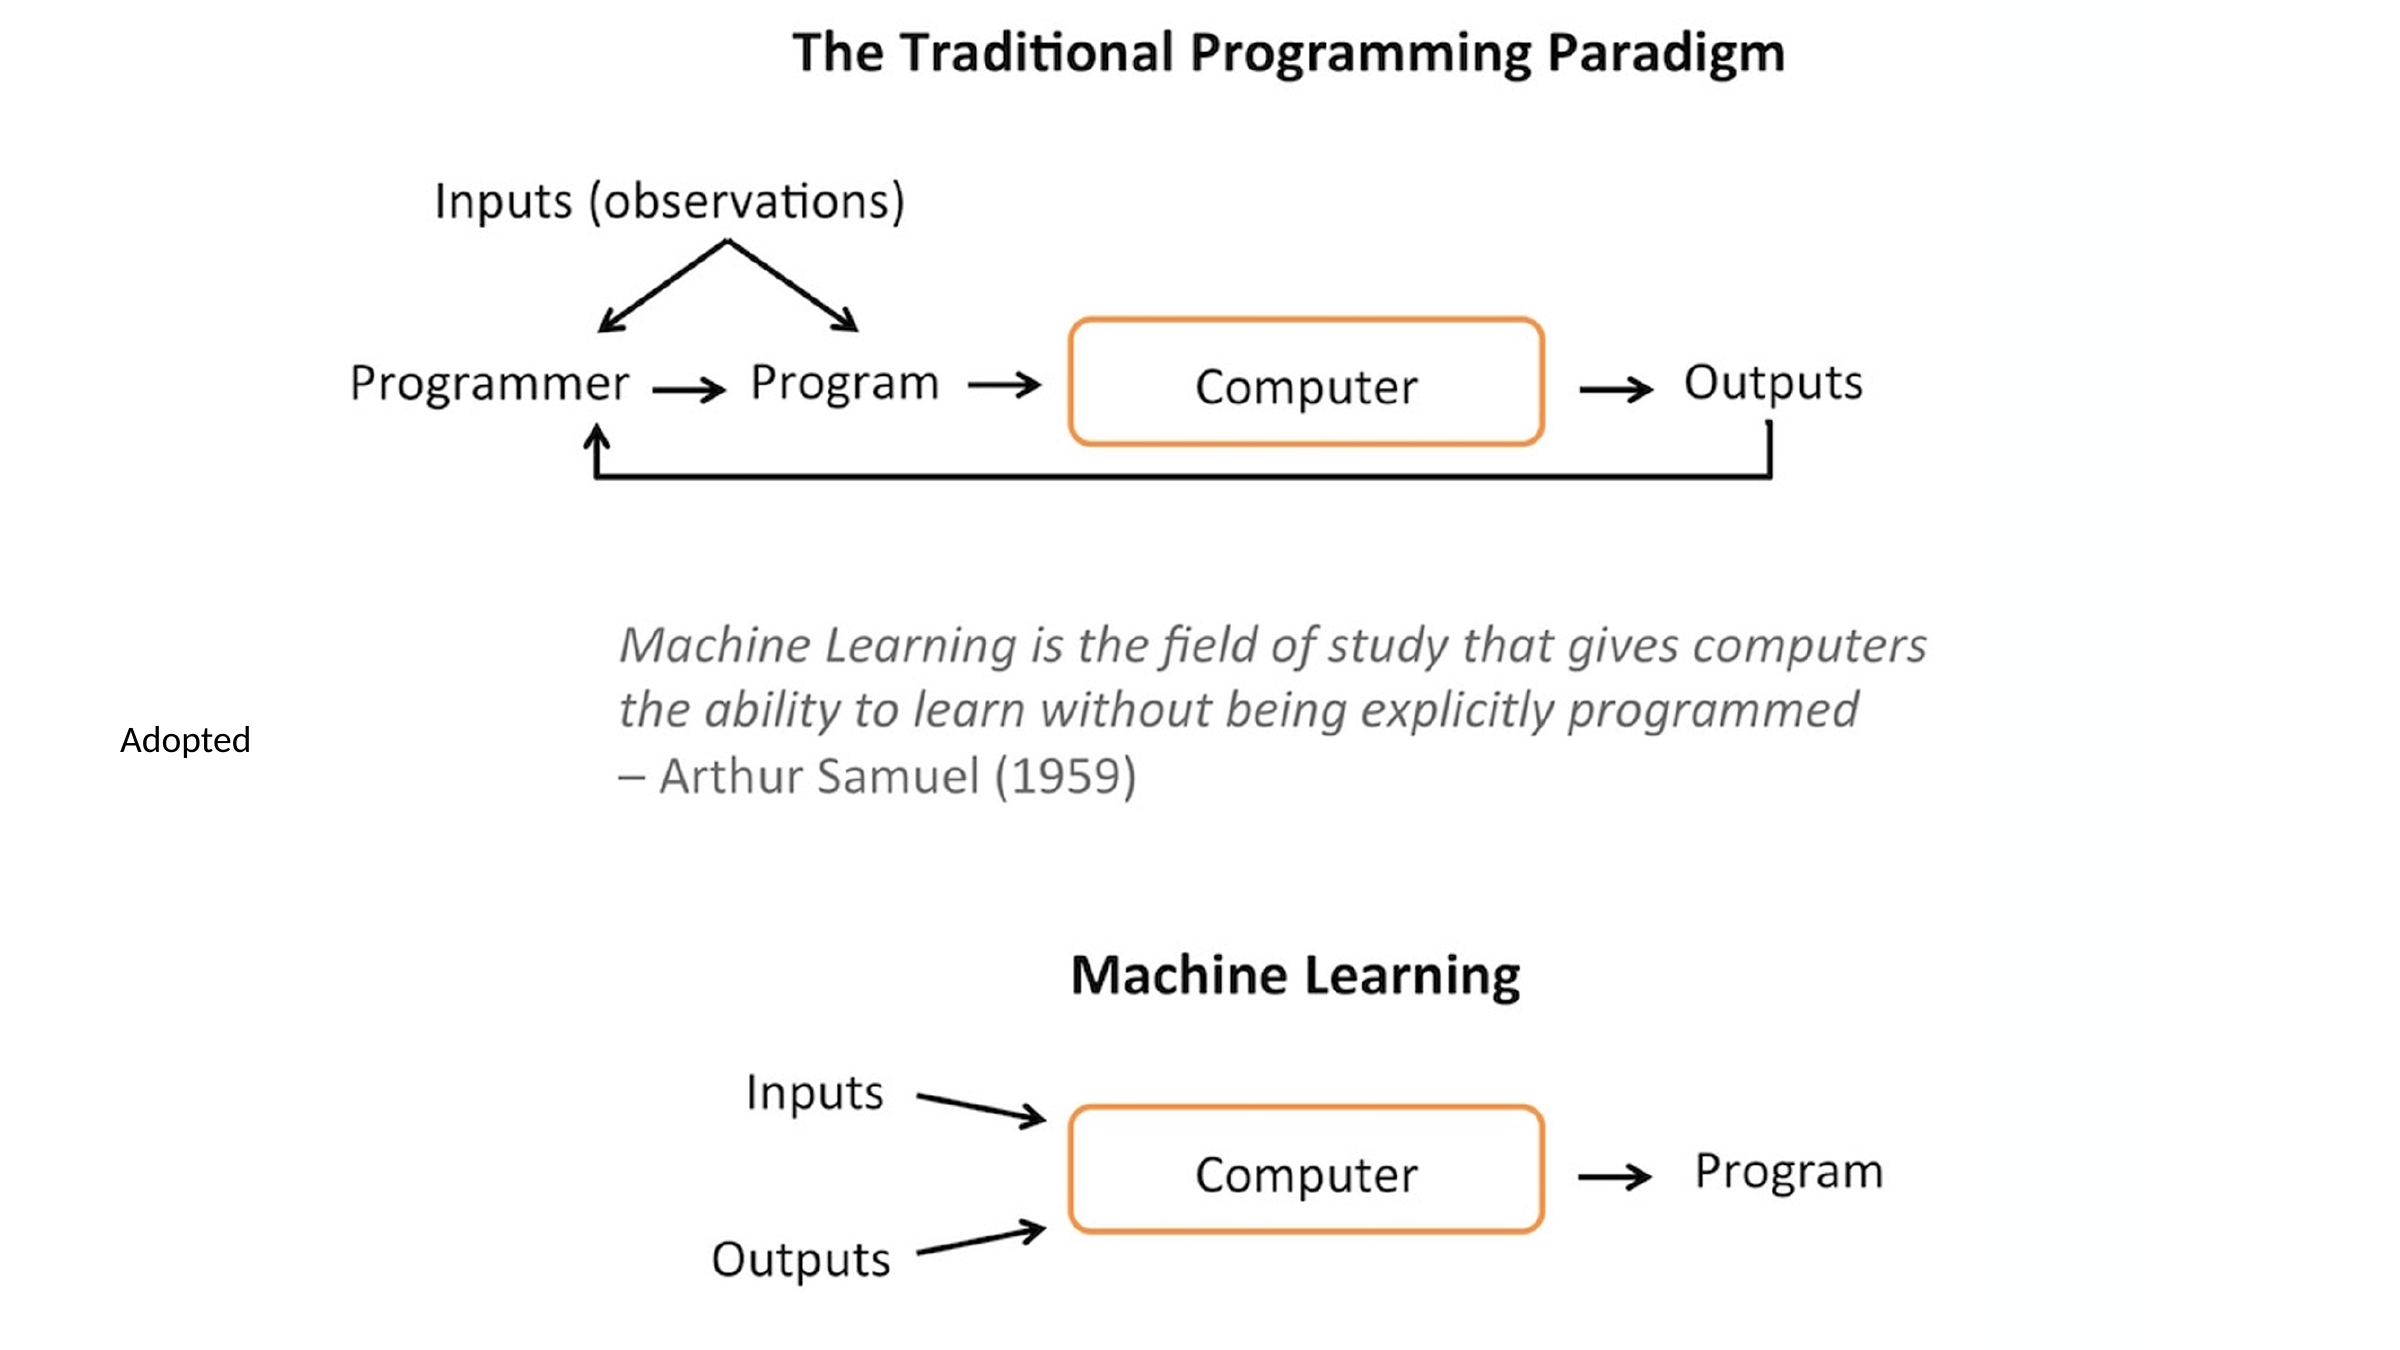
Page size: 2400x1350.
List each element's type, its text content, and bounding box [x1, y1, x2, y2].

picture [251, 0, 2149, 1350]
text_box Adopted [105, 707, 251, 768]
